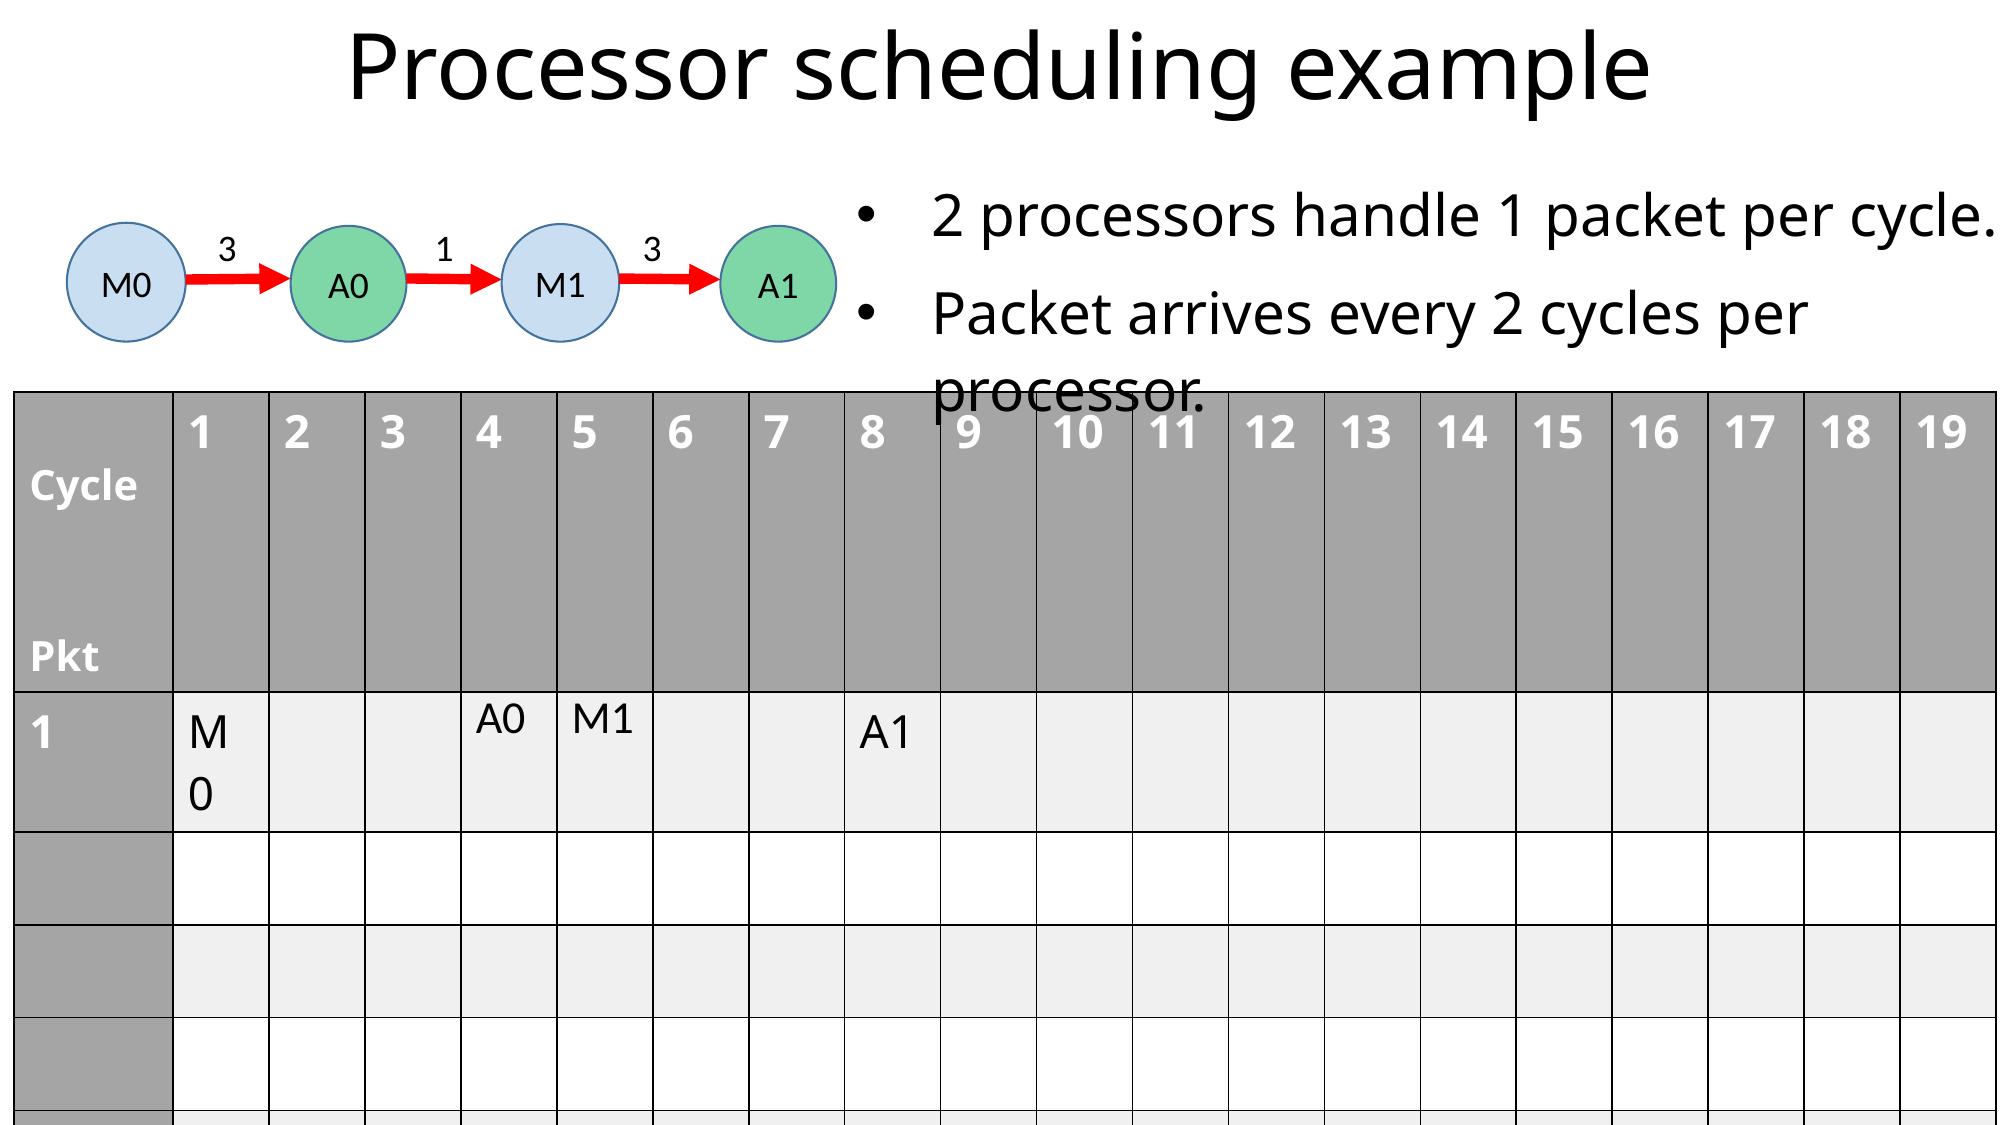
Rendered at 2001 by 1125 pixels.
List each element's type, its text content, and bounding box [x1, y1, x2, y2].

table_cell [15, 1018, 172, 1110]
table_header 8 [845, 431, 940, 691]
text_box A0 [289, 224, 408, 343]
table_cell [1901, 1111, 1995, 1125]
table_cell [1805, 1018, 1899, 1110]
table_cell [174, 1111, 268, 1125]
table_cell [750, 833, 844, 924]
table_cell [270, 1018, 364, 1110]
table_header 18 [1805, 431, 1899, 691]
table_cell [941, 1111, 1036, 1125]
table_cell [270, 926, 364, 1017]
table_header 2 [270, 393, 364, 691]
table_cell [1325, 693, 1420, 831]
table_header 6 [654, 393, 748, 691]
table_cell [845, 833, 940, 924]
table_cell [366, 693, 460, 831]
table_cell [1901, 693, 1995, 831]
table_cell [1037, 1018, 1132, 1110]
table_cell [1133, 1111, 1228, 1125]
table_cell [941, 833, 1036, 924]
table_cell [1709, 1111, 1803, 1125]
table_cell [1037, 833, 1132, 924]
table_cell [1421, 1111, 1515, 1125]
table_cell [1325, 926, 1420, 1017]
table_header 10 [1037, 431, 1132, 691]
table_cell [1421, 833, 1515, 924]
table_cell [15, 926, 172, 1017]
table_cell [1133, 1018, 1228, 1110]
table_cell [1229, 693, 1324, 831]
table_header 11 [1133, 431, 1228, 691]
table_cell [750, 693, 844, 831]
table_cell [1229, 1018, 1324, 1110]
table_header 4 [462, 393, 556, 691]
table_header 3 [366, 393, 460, 691]
table_cell A0 [462, 693, 556, 831]
table_header 17 [1709, 431, 1803, 691]
table_header 19 [1901, 431, 1995, 691]
table_cell [270, 1111, 364, 1125]
table_cell [1709, 1018, 1803, 1110]
table_cell [1613, 693, 1707, 831]
table_cell [1133, 693, 1228, 831]
text_box 3 [627, 216, 678, 276]
table_cell [270, 833, 364, 924]
table_cell M0 [174, 693, 268, 831]
table_cell [1037, 693, 1132, 831]
table_cell [558, 1018, 652, 1110]
table_cell [654, 1111, 748, 1125]
table_cell [845, 1018, 940, 1110]
table_cell [654, 926, 748, 1017]
table_cell [654, 833, 748, 924]
table_cell [15, 1111, 172, 1125]
text_box 1 [419, 216, 470, 276]
table_cell [1133, 926, 1228, 1017]
table_cell [1229, 833, 1324, 924]
table_cell [1901, 1018, 1995, 1110]
table_cell [1517, 1018, 1611, 1110]
table_cell [462, 1111, 556, 1125]
table_cell [941, 926, 1036, 1017]
table_cell [558, 926, 652, 1017]
table_header 13 [1325, 431, 1420, 691]
text_box M0 [65, 221, 187, 343]
table_cell [1805, 833, 1899, 924]
table_cell [366, 1111, 460, 1125]
table_cell [1037, 926, 1132, 1017]
table_cell [366, 833, 460, 924]
text_box 2 processors handle 1 packet per cycle. Packet arrives every 2 cycles per processor. [841, 164, 2000, 431]
table_cell [366, 926, 460, 1017]
table_cell [941, 693, 1036, 831]
table_header 14 [1421, 431, 1515, 691]
table_header 5 [558, 393, 652, 691]
table_header 7 [750, 393, 844, 691]
table_cell [270, 693, 364, 831]
table_cell [1421, 926, 1515, 1017]
table_cell [654, 693, 748, 831]
table_cell [15, 833, 172, 924]
table_cell [654, 1018, 748, 1110]
table_cell [174, 926, 268, 1017]
table_cell [558, 833, 652, 924]
table_header 9 [941, 431, 1036, 691]
table_cell [845, 926, 940, 1017]
text_box 3 [202, 216, 253, 274]
table_cell M1 [558, 693, 652, 831]
table_cell 1 [15, 693, 172, 831]
table_cell [750, 926, 844, 1017]
table_cell [1517, 833, 1611, 924]
table_header 12 [1229, 431, 1324, 691]
table_cell [941, 1018, 1036, 1110]
table_cell [1517, 926, 1611, 1017]
table_cell [1613, 1111, 1707, 1125]
table_cell [1901, 833, 1995, 924]
table_cell [1709, 833, 1803, 924]
table_cell A1 [845, 693, 940, 831]
text_box A1 [719, 224, 838, 343]
table_cell [1421, 1018, 1515, 1110]
table_cell [462, 926, 556, 1017]
table_cell [1229, 1111, 1324, 1125]
table_cell [1517, 693, 1611, 831]
table_cell [462, 1018, 556, 1110]
table_cell [1229, 926, 1324, 1017]
table_cell [462, 833, 556, 924]
table_cell [1517, 1111, 1611, 1125]
table_cell [1901, 926, 1995, 1017]
table_cell [1421, 693, 1515, 831]
table_cell [1805, 926, 1899, 1017]
table_cell [845, 1111, 940, 1125]
table_cell [1325, 833, 1420, 924]
table_cell [1613, 926, 1707, 1017]
table_cell [1325, 1111, 1420, 1125]
table_cell [1133, 833, 1228, 924]
table_cell [174, 1018, 268, 1110]
table_cell [750, 1018, 844, 1110]
table_cell [558, 1111, 652, 1125]
table_cell [1037, 1111, 1132, 1125]
table_header 15 [1517, 431, 1611, 691]
table_cell [1805, 693, 1899, 831]
title Processor scheduling example [80, 0, 1919, 179]
table_cell [174, 833, 268, 924]
table_cell [1325, 1018, 1420, 1110]
table_cell [1613, 1018, 1707, 1110]
table_header 16 [1613, 431, 1707, 691]
table_header Cycle Pkt [15, 393, 172, 691]
table_cell [1709, 693, 1803, 831]
table_header 1 [174, 393, 268, 691]
table_cell [366, 1018, 460, 1110]
table_cell [1709, 926, 1803, 1017]
table_cell [750, 1111, 844, 1125]
table_cell [1613, 833, 1707, 924]
text_box M1 [500, 223, 621, 343]
table_cell [1805, 1111, 1899, 1125]
